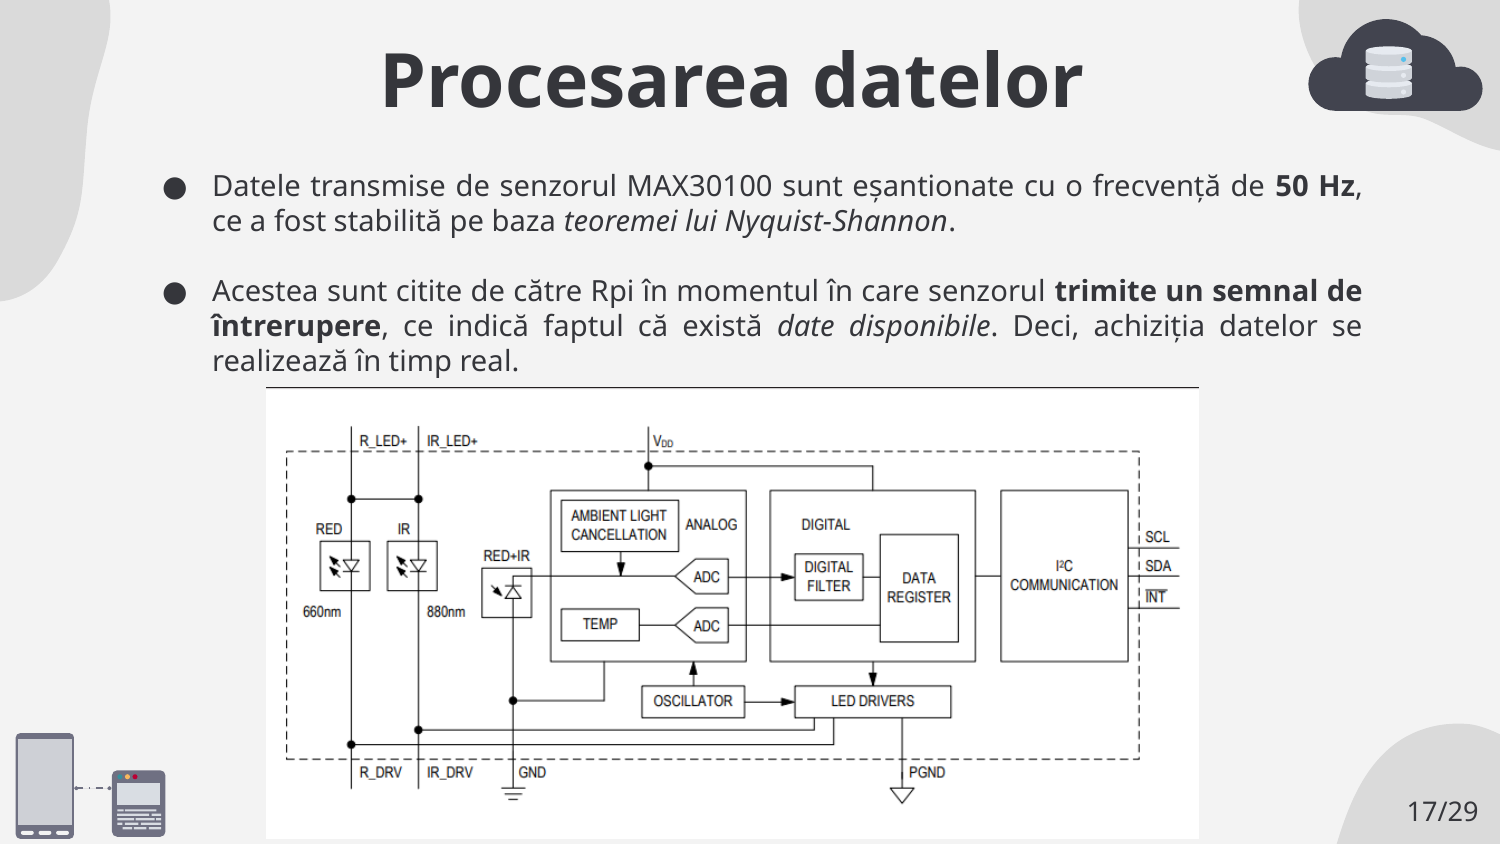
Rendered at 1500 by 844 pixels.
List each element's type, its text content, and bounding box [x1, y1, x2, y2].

subtitle Datele transmise de senzorul MAX30100 sunt eșantionate cu o frecvență de 50 Hz, ce a fost stabilită pe baza teoremei lui Nyquist-Shannon. Acestea sunt citite de către Rpi în momentul în care senzorul trimite un semnal de întrerupere, ce indică faptul că există date disponibile. Deci, achiziția datelor se realizează în timp real. [122, 152, 1378, 373]
title Procesarea datelor [172, 20, 1293, 138]
slide_number 17/29 [1388, 779, 1494, 844]
picture [266, 386, 1199, 839]
